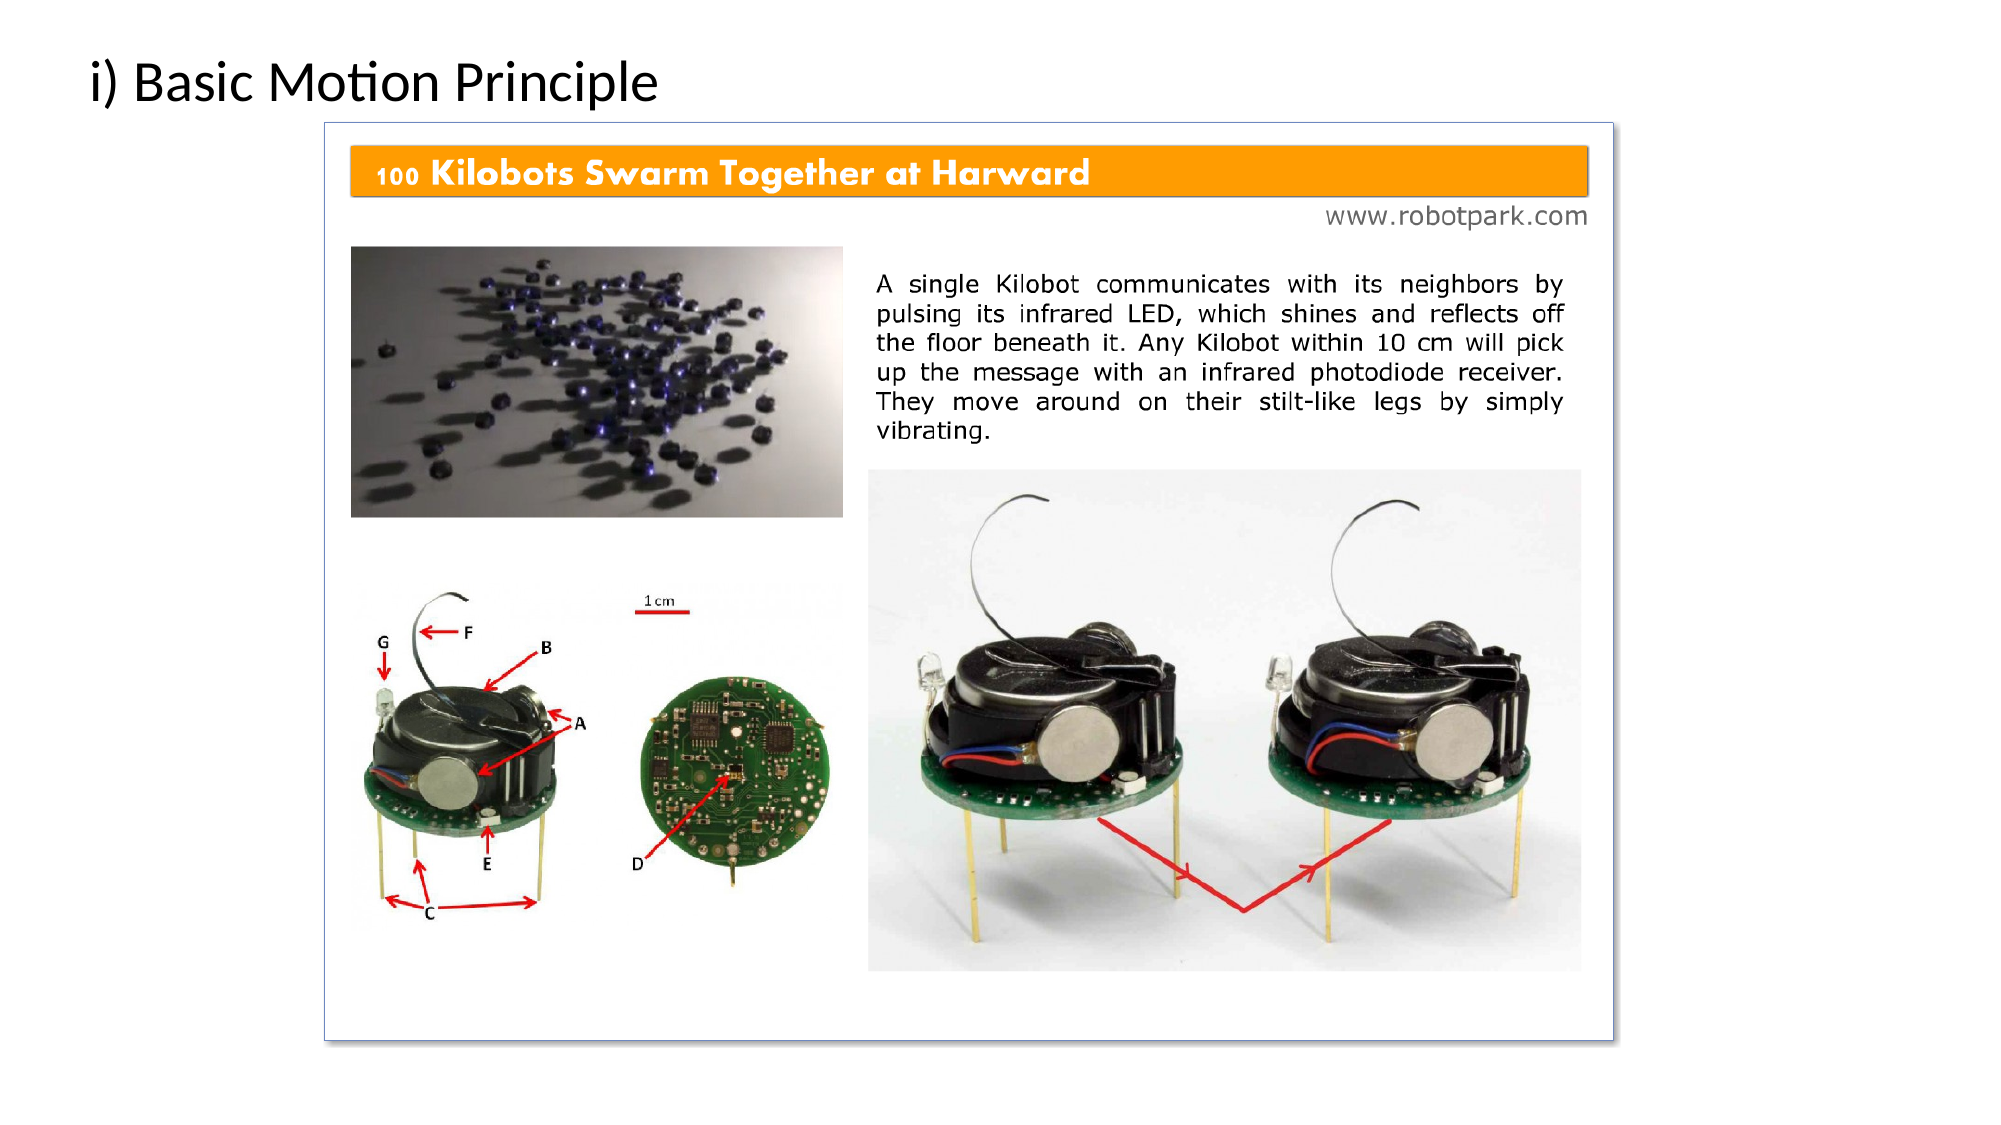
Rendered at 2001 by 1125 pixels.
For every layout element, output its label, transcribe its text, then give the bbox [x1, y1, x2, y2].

picture [323, 121, 1621, 1048]
text_box i) Basic Motion Principle [74, 35, 698, 121]
